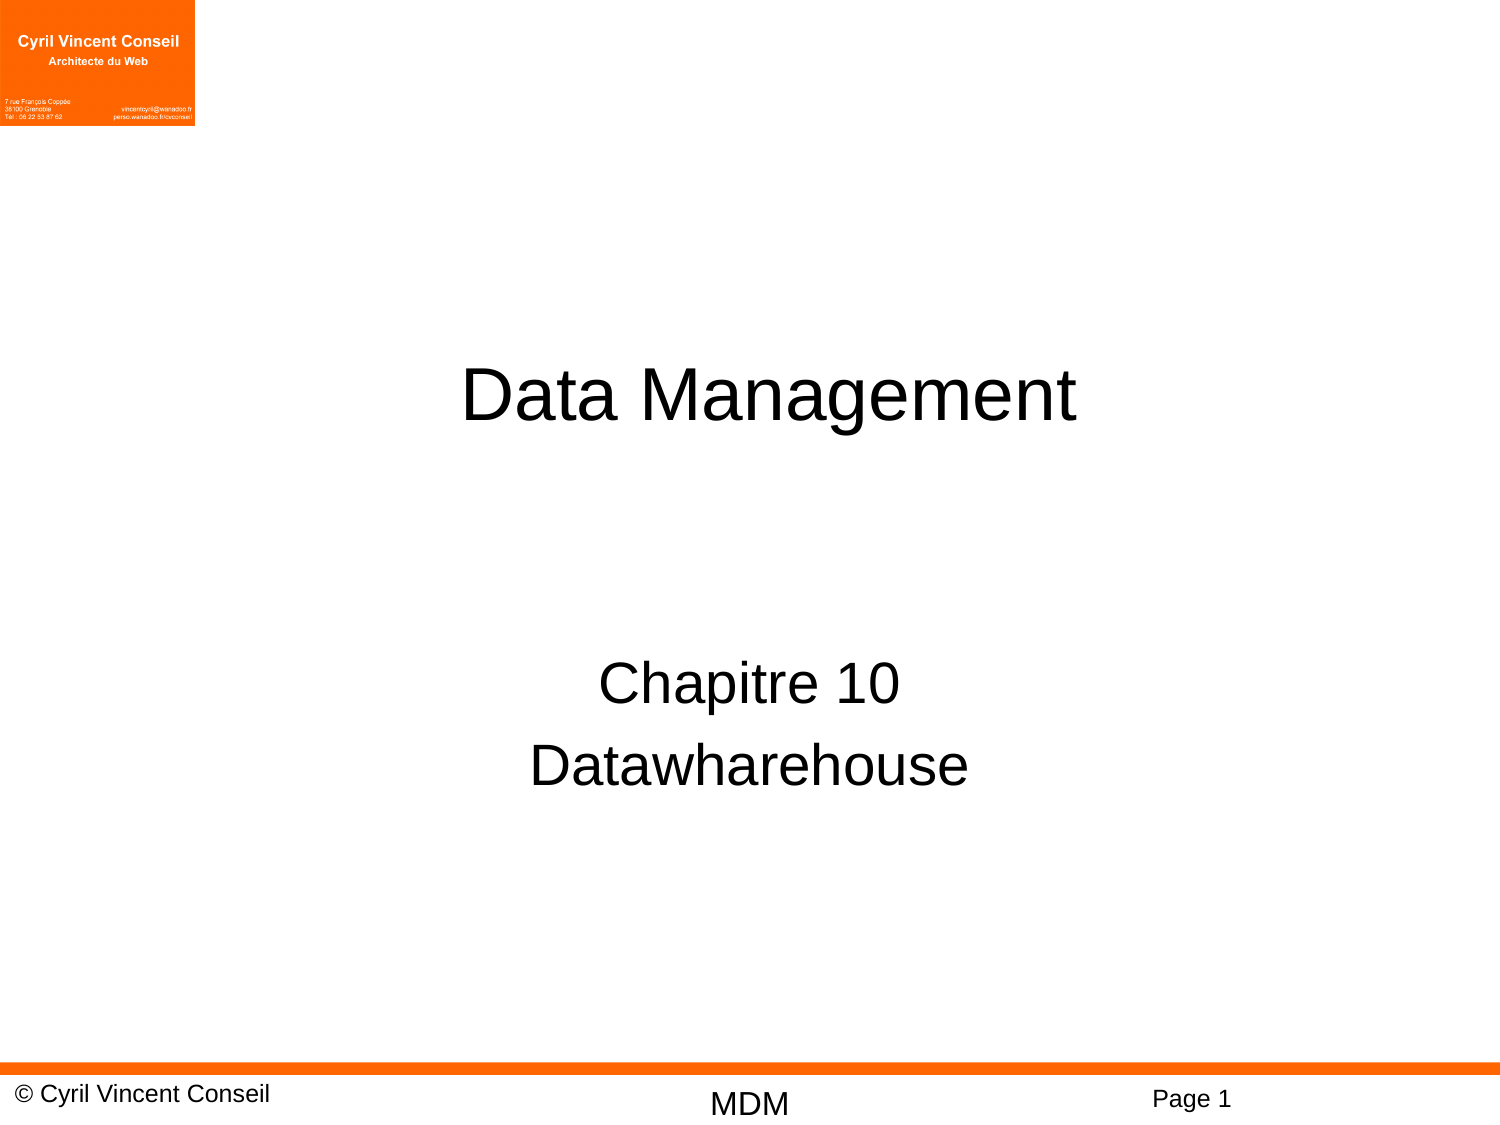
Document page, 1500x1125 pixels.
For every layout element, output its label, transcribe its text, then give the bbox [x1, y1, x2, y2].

subtitle Chapitre 10 Datawharehouse [225, 637, 1275, 925]
text_box Data Management [445, 338, 1093, 443]
picture [0, 0, 195, 126]
